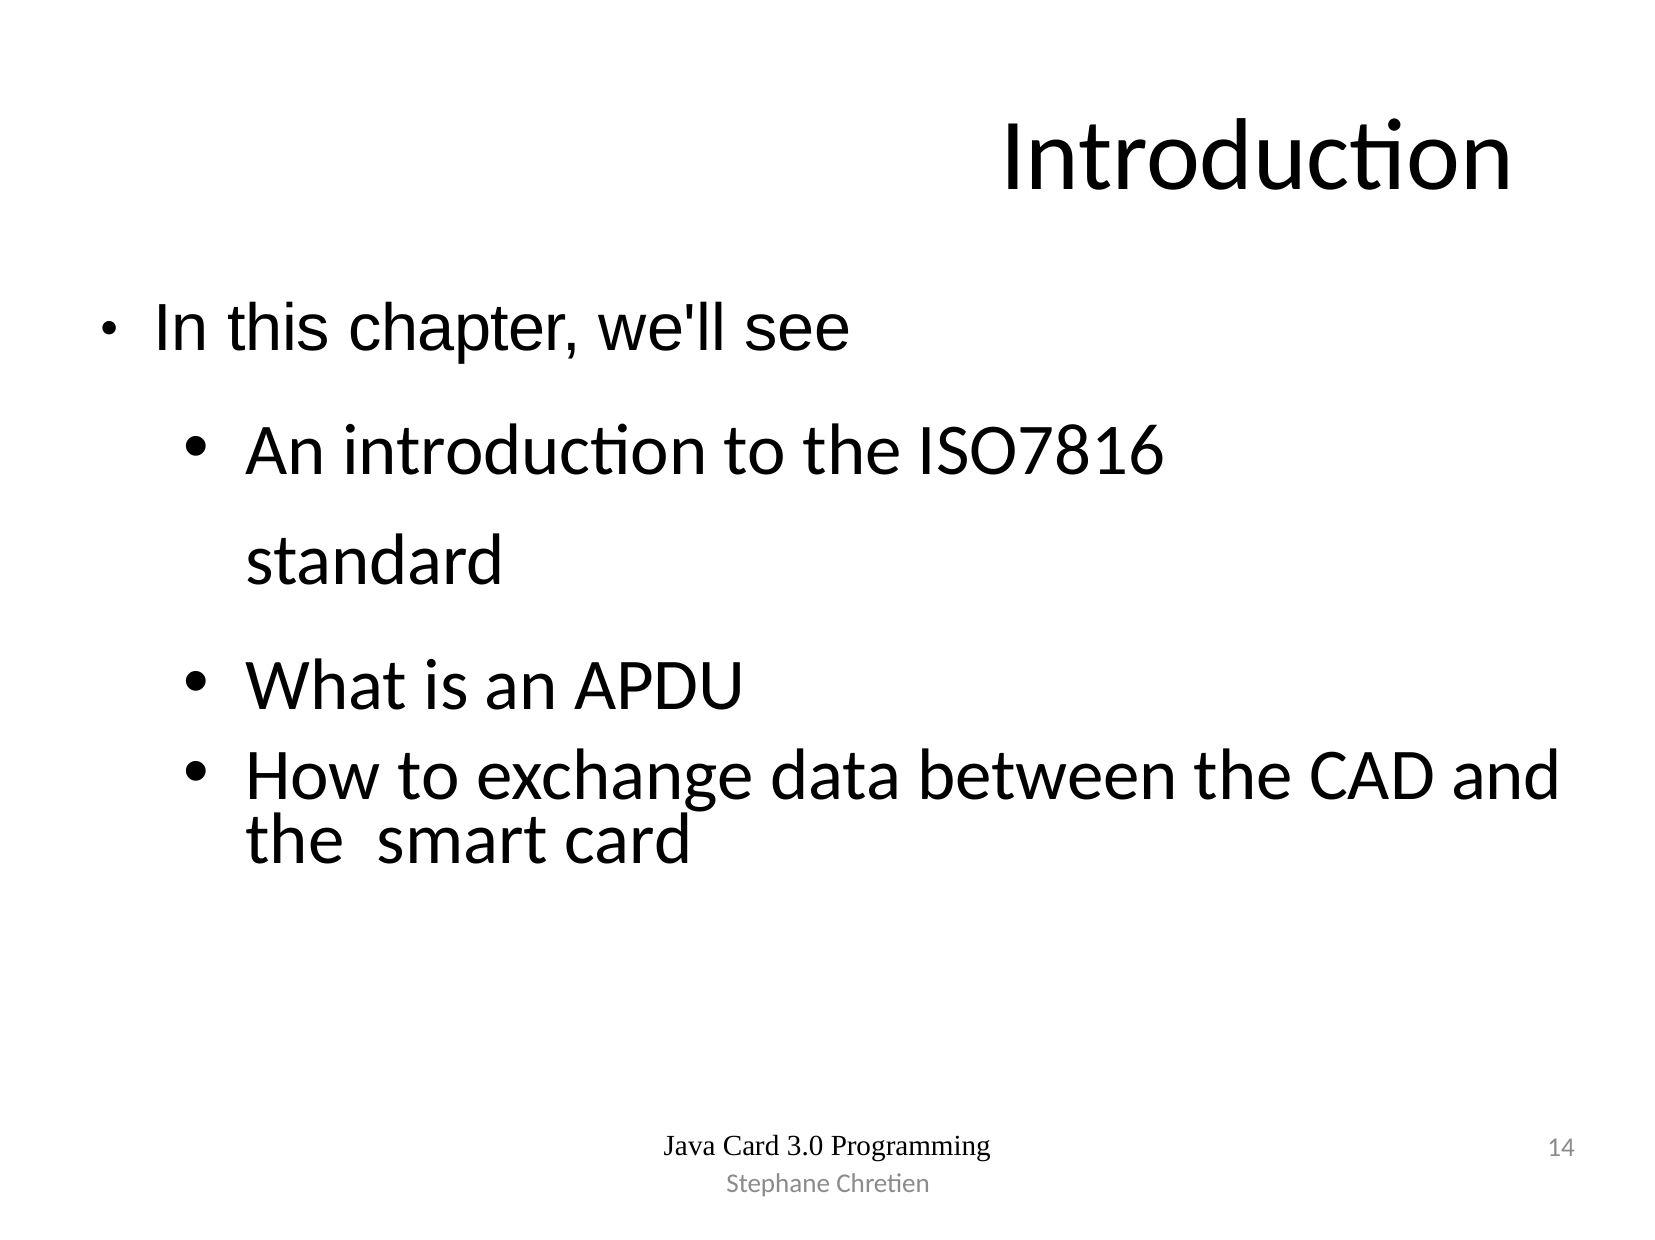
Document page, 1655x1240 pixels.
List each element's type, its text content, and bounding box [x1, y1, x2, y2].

footer Stephane Chretien [565, 822, 1089, 1240]
slide_number 14 [1522, 786, 1575, 1240]
title Introduction [54, 1, 1600, 253]
list An introduction to the ISO7816 standard What is an APDU How to exchange data between the CAD and the smart card [102, 294, 1595, 1084]
text_box Java Card 3.0 Programming [661, 1130, 994, 1162]
text_box ● [98, 307, 127, 343]
text_box In this chapter, we'll see [151, 283, 861, 364]
